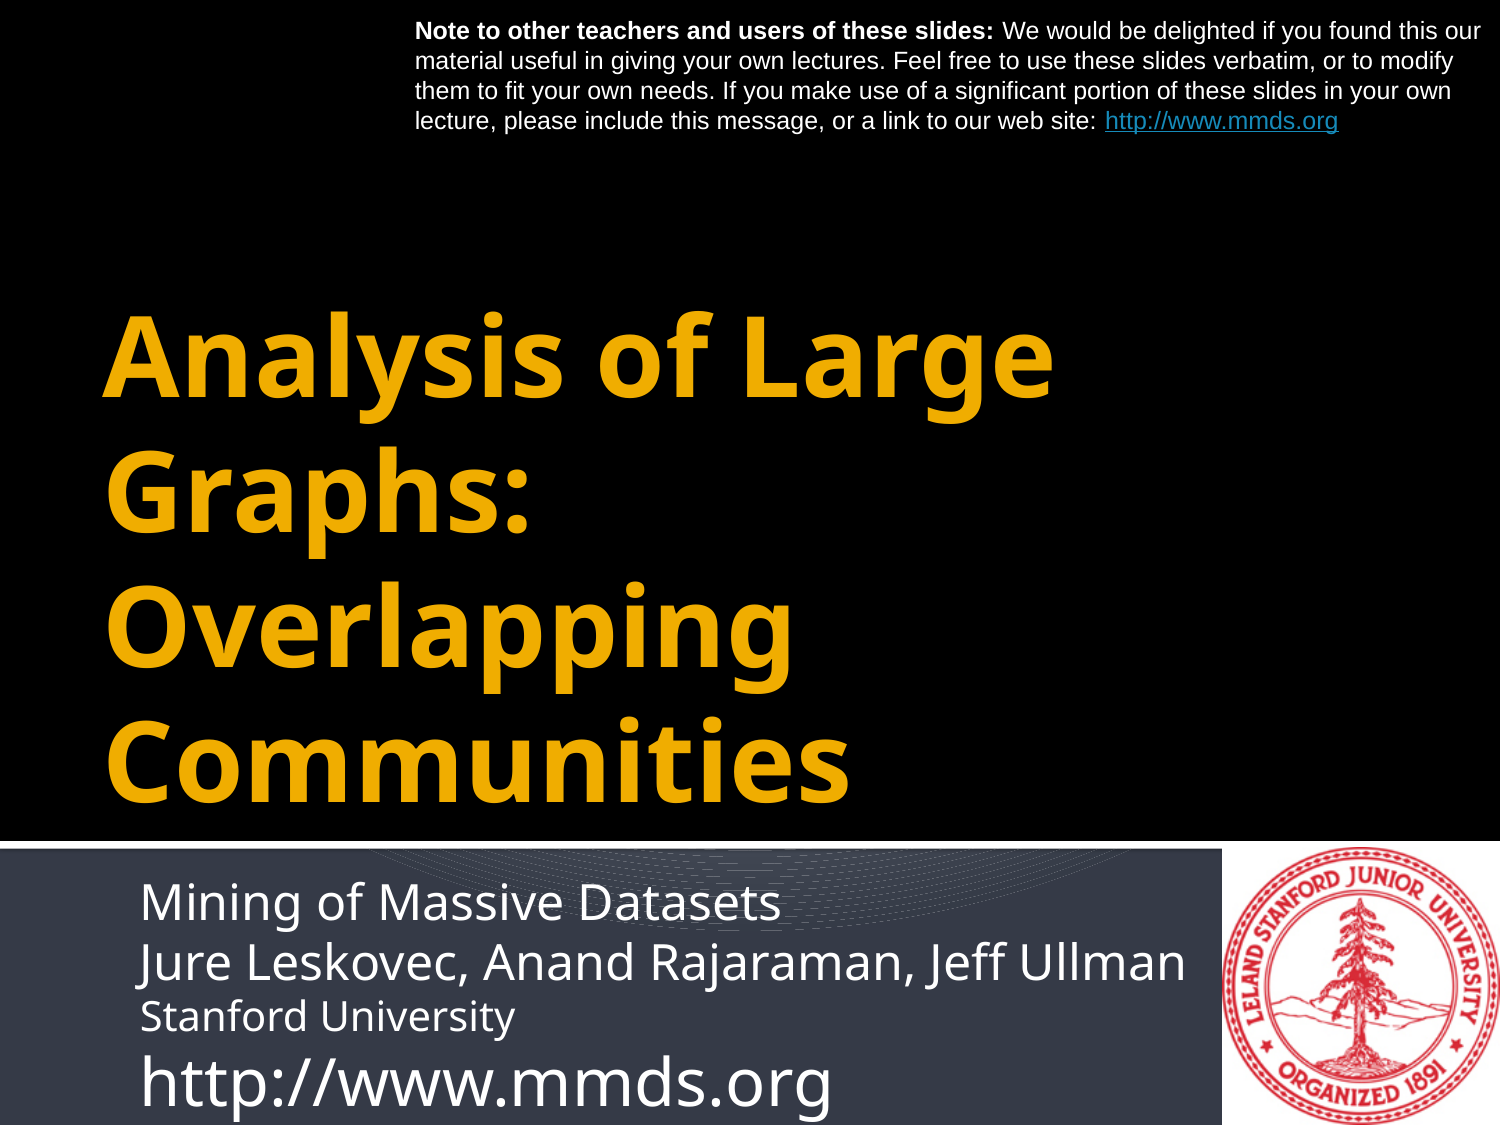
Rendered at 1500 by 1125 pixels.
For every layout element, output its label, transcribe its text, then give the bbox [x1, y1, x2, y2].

text_box Mining of Massive Datasets Jure Leskovec, Anand Rajaraman, Jeff Ullman Stanford University http://www.mmds.org [125, 862, 1216, 1125]
picture [1222, 847, 1500, 1125]
title Analysis of Large Graphs: Overlapping Communities [87, 237, 1500, 825]
text_box Note to other teachers and users of these slides: We would be delighted if you found this our material useful in giving your own lectures. Feel free to use these slides verbatim, or to modify them to fit your own needs. If you make use of a significant portion of these slides in your own lecture, please include this message, or a link to our web site: http://www.mmds.org [399, 7, 1500, 142]
